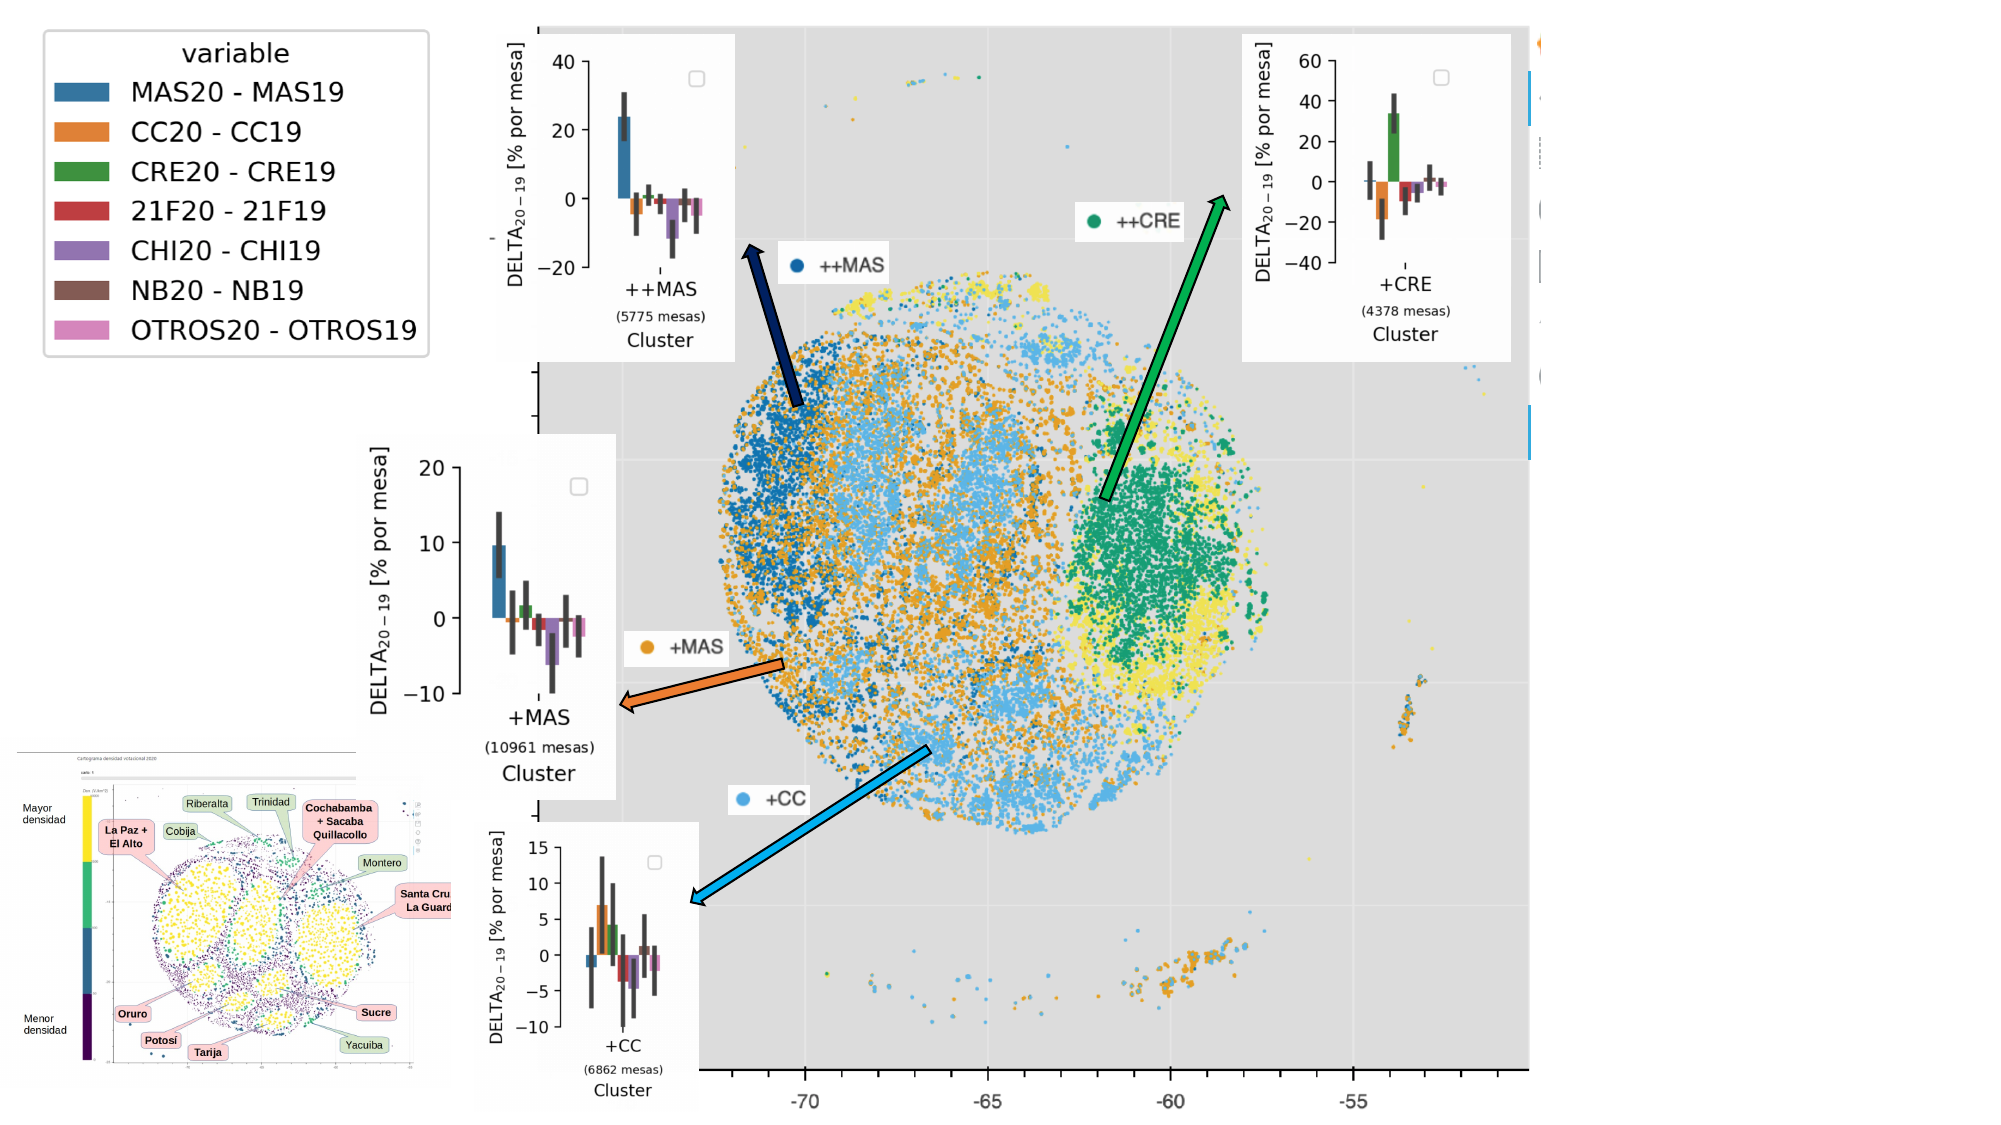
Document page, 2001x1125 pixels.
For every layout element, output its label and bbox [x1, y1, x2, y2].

list [0, 737, 451, 1088]
picture [29, 0, 1541, 1125]
